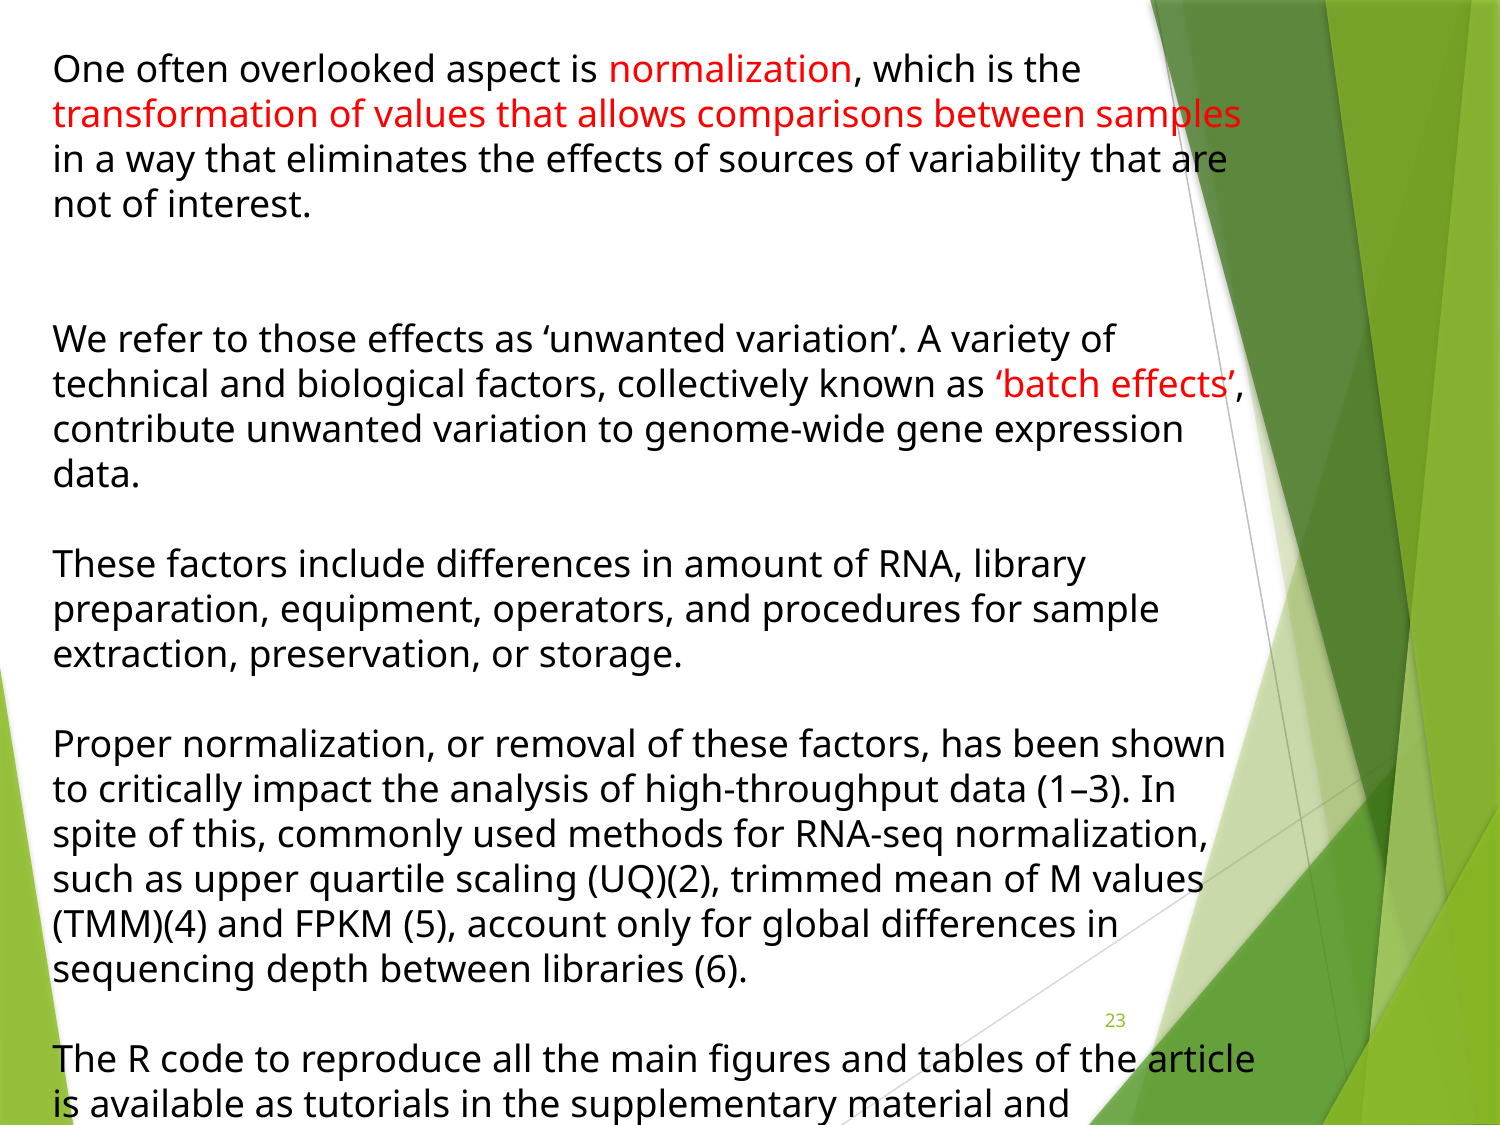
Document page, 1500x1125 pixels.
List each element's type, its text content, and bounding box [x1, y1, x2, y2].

text_box One often overlooked aspect is normalization, which is the transformation of values that allows comparisons between samples in a way that eliminates the effects of sources of variability that are not of interest. We refer to those effects as ‘unwanted variation’. A variety of technical and biological factors, collectively known as ‘batch effects’, contribute unwanted variation to genome-wide gene expression data. These factors include differences in amount of RNA, library preparation, equipment, operators, and procedures for sample extraction, preservation, or storage. Proper normalization, or removal of these factors, has been shown to critically impact the analysis of high-throughput data (1–3). In spite of this, commonly used methods for RNA-seq normalization, such as upper quartile scaling (UQ)(2), trimmed mean of M values (TMM)(4) and FPKM (5), account only for global differences in sequencing depth between libraries (6). The R code to reproduce all the main figures and tables of the article is available as tutorials in the supplementary material and downloadable form GitHub (github.com/drisso/peixoto2015_tutorial). [37, 37, 1288, 1125]
